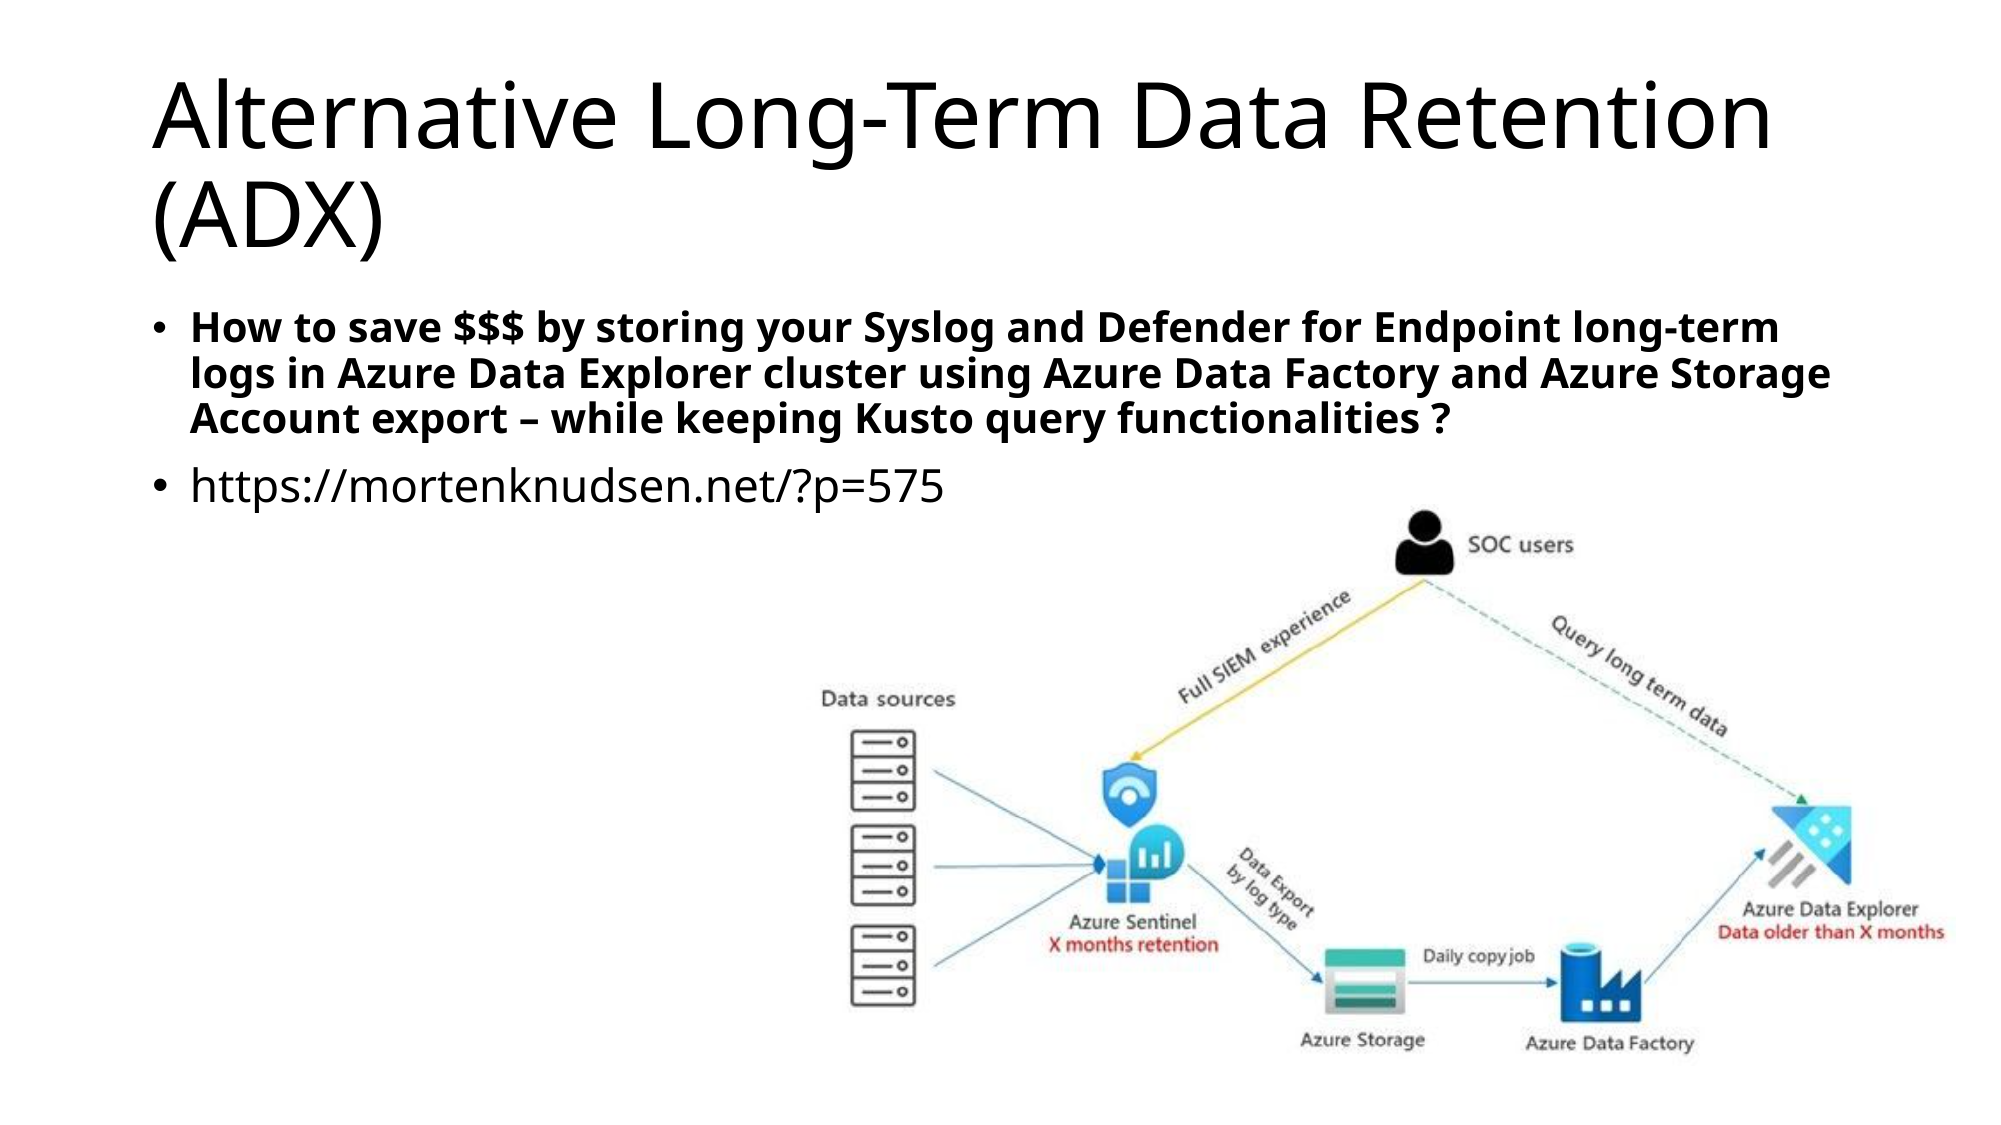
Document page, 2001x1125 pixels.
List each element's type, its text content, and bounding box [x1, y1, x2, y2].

picture [765, 476, 1968, 1102]
list How to save $$$ by storing your Syslog and Defender for Endpoint long-term logs in Azure Data Explorer cluster using Azure Data Factory and Azure Storage Account export – while keeping Kusto query functionalities ? https://mortenknudsen.net/?p=575 [137, 299, 1863, 1014]
title Alternative Long-Term Data Retention (ADX) [137, 59, 1863, 278]
